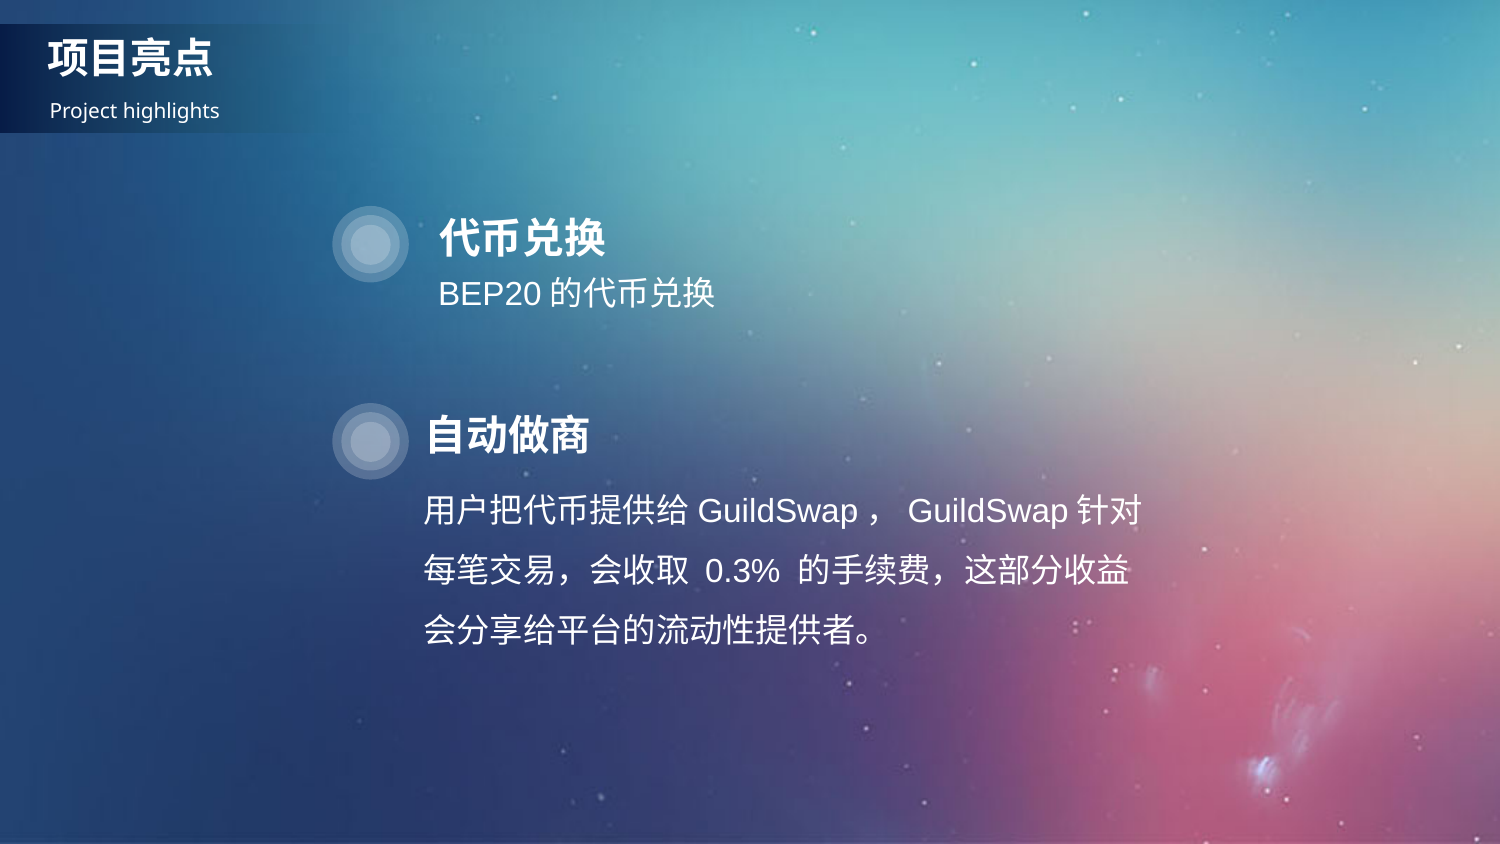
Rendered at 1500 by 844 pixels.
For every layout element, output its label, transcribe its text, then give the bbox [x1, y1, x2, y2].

text_box BEP20的代币兑换 [423, 264, 816, 320]
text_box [332, 402, 410, 480]
text_box 项目亮点 [32, 24, 230, 90]
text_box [332, 205, 410, 283]
text_box 代币兑换 [424, 204, 622, 264]
picture [0, 0, 1500, 844]
text_box [0, 24, 349, 133]
text_box 用户把代币提供给GuildSwap，GuildSwap针对每笔交易，会收取 0.3% 的手续费，这部分收益会分享给平台的流动性提供者。 [408, 462, 1178, 657]
text_box Project highlights [34, 90, 235, 131]
text_box 自动做商 [409, 401, 607, 462]
